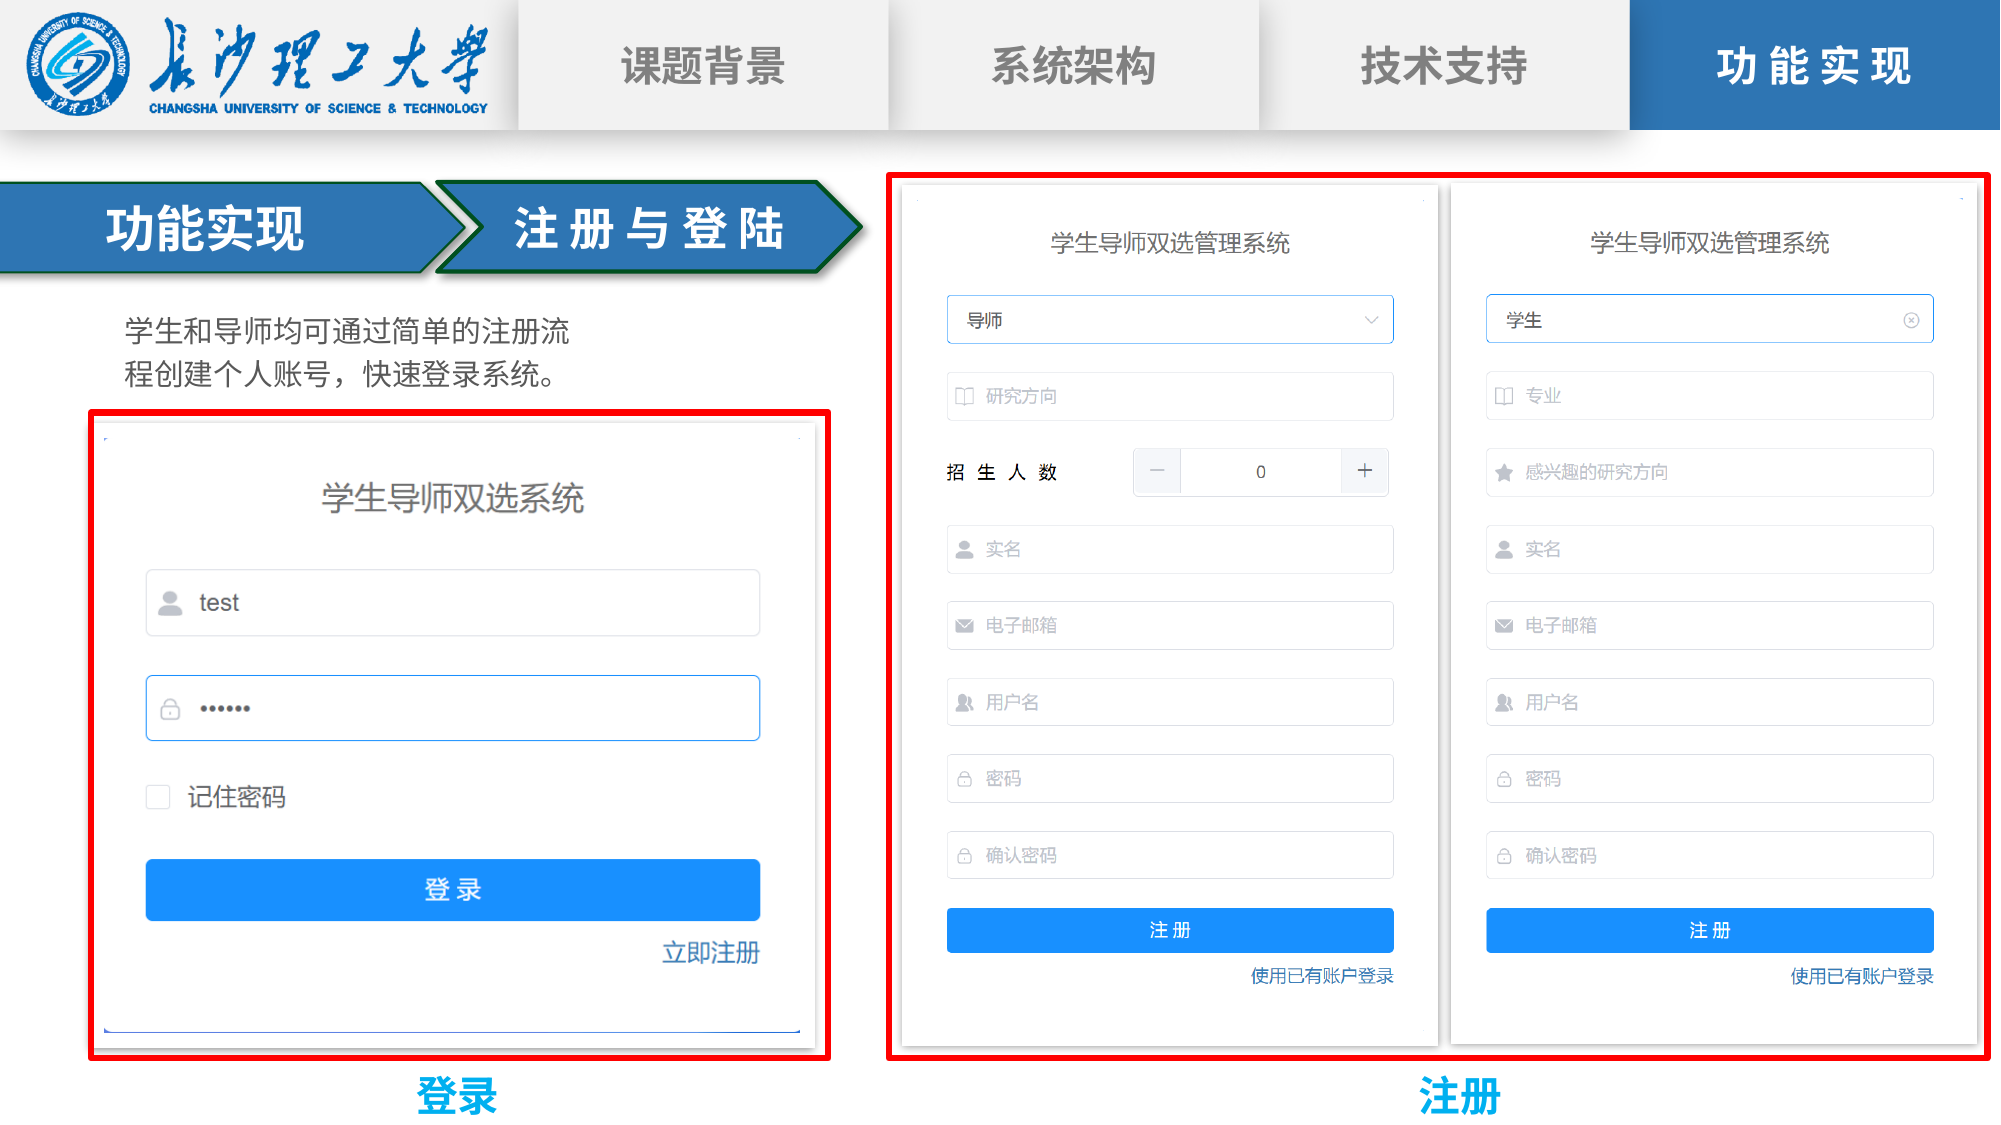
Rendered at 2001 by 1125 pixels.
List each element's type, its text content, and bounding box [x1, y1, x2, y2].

text_box 功能实现 [0, 182, 465, 273]
text_box 功 能 实 现 [1643, 0, 2000, 132]
text_box [89, 410, 830, 1060]
picture [103, 437, 801, 1034]
text_box 登录 [375, 1070, 519, 1125]
picture [1465, 197, 1963, 1030]
text_box 技术支持 [1273, 0, 1632, 132]
text_box 学生和导师均可通过简单的注册流程创建个人账号，快速登录系统。 [101, 296, 590, 410]
picture [916, 199, 1425, 1032]
text_box [887, 173, 1990, 1060]
picture [26, 12, 488, 117]
text_box [0, 0, 503, 132]
text_box 课题背景 [516, 0, 891, 132]
text_box 系统架构 [902, 0, 1261, 132]
text_box 注册 [1399, 1070, 1522, 1125]
text_box 注 册 与 登 陆 [435, 179, 864, 274]
